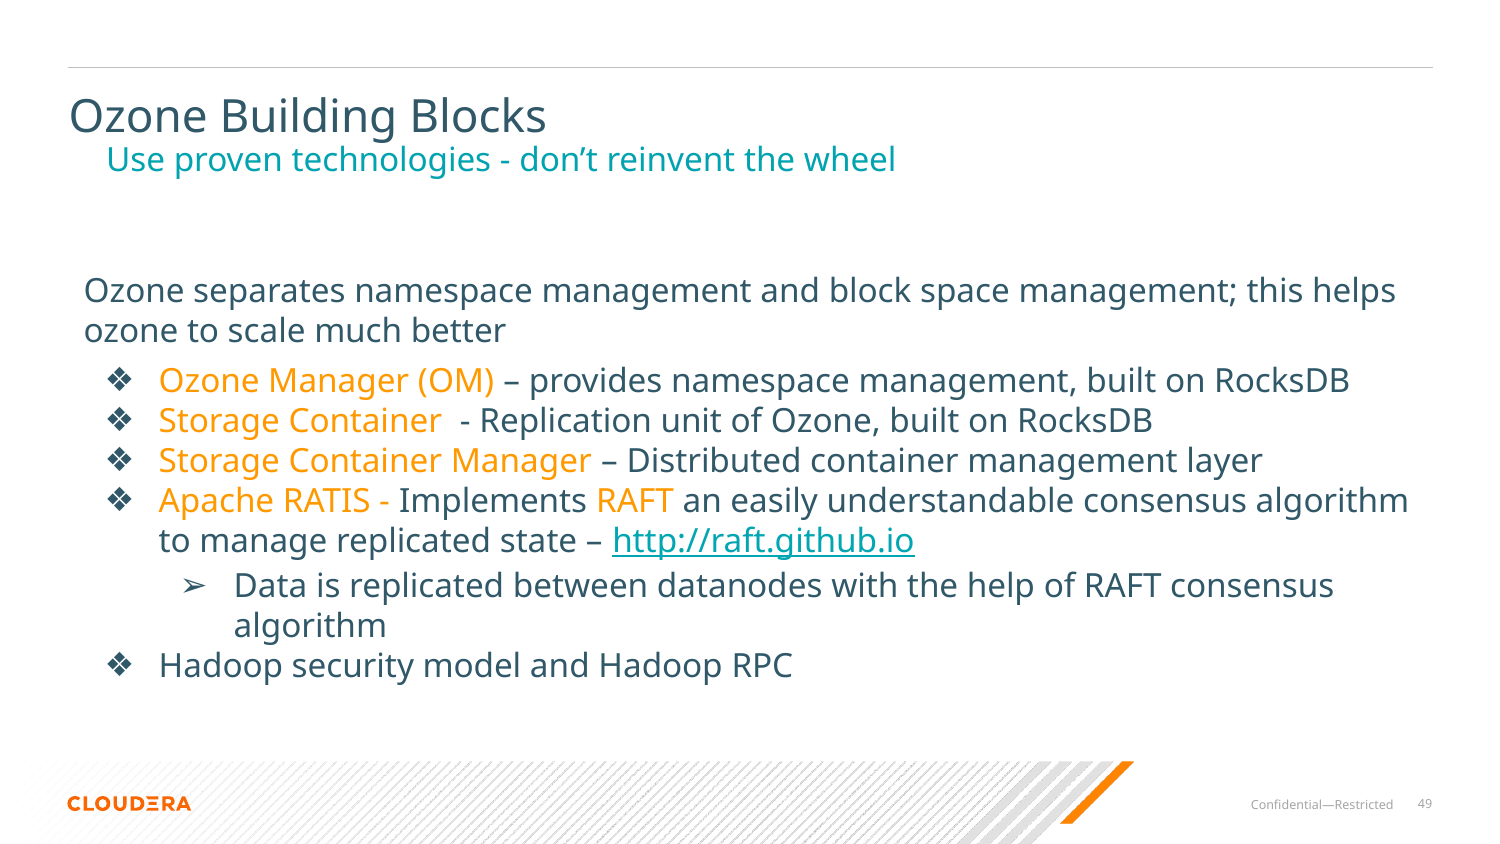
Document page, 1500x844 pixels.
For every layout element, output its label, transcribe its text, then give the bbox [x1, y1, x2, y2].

list Ozone separates namespace management and block space management; this helps ozone to scale much better Ozone Manager (OM) – provides namespace management, built on RocksDB Storage Container - Replication unit of Ozone, built on RocksDB Storage Container Manager – Distributed container management layer Apache RATIS - Implements RAFT an easily understandable consensus algorithm to manage replicated state – http://raft.github.io Data is replicated between datanodes with the help of RAFT consensus algorithm Hadoop security model and Hadoop RPC [68, 261, 1432, 742]
title Ozone Building Blocks [68, 75, 1432, 135]
picture [0, 761, 1134, 844]
list Use proven technologies - don’t reinvent the wheel [68, 135, 1432, 186]
